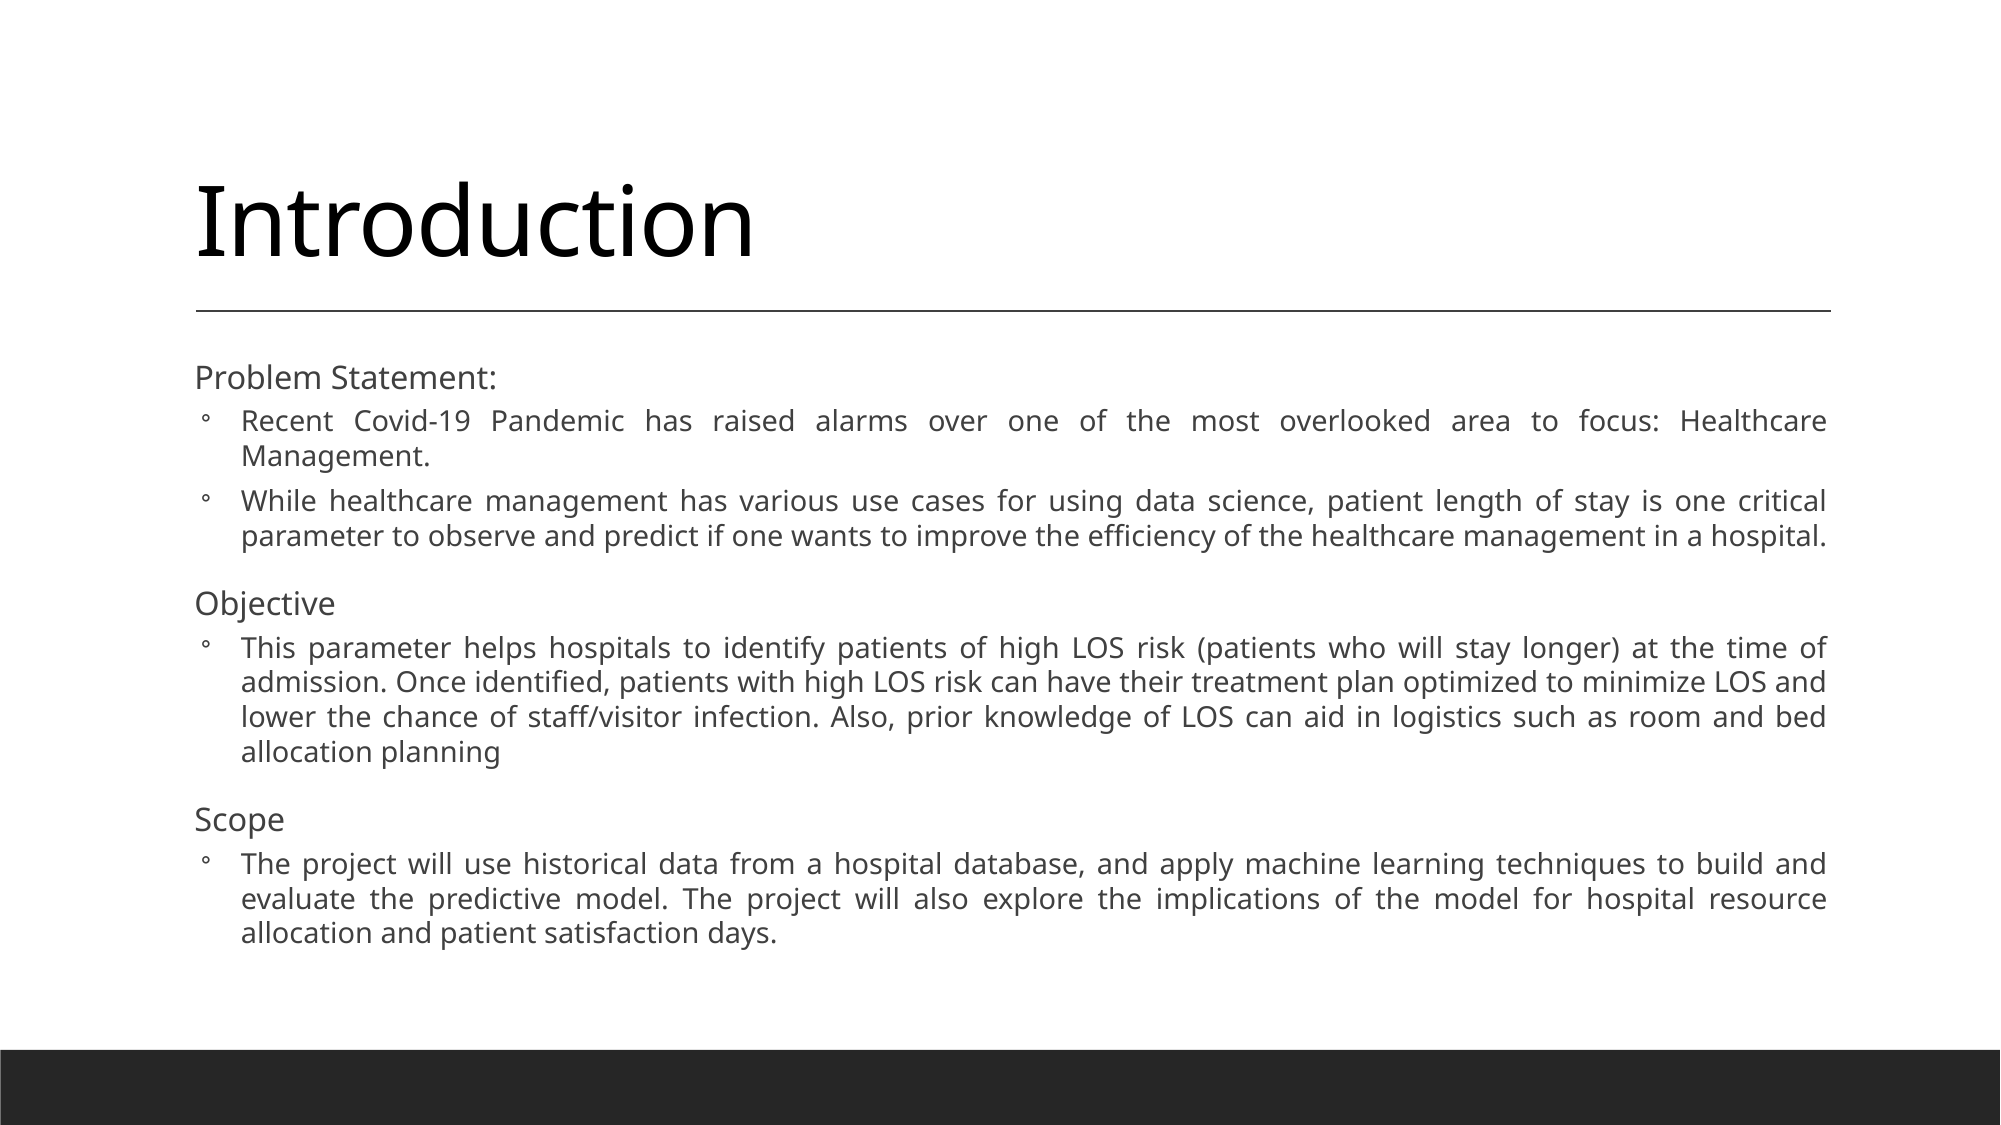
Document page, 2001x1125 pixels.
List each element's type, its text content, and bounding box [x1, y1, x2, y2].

list Problem Statement: Recent Covid-19 Pandemic has raised alarms over one of the most overlooked area to focus: Healthcare Management. While healthcare management has various use cases for using data science, patient length of stay is one critical parameter to observe and predict if one wants to improve the efficiency of the healthcare management in a hospital. Objective This parameter helps hospitals to identify patients of high LOS risk (patients who will stay longer) at the time of admission. Once identified, patients with high LOS risk can have their treatment plan optimized to minimize LOS and lower the chance of staff/visitor infection. Also, prior knowledge of LOS can aid in logistics such as room and bed allocation planning Scope The project will use historical data from a hospital database, and apply machine learning techniques to build and evaluate the predictive model. The project will also explore the implications of the model for hospital resource allocation and patient satisfaction days. [180, 345, 1830, 963]
title Introduction [180, 47, 1830, 285]
